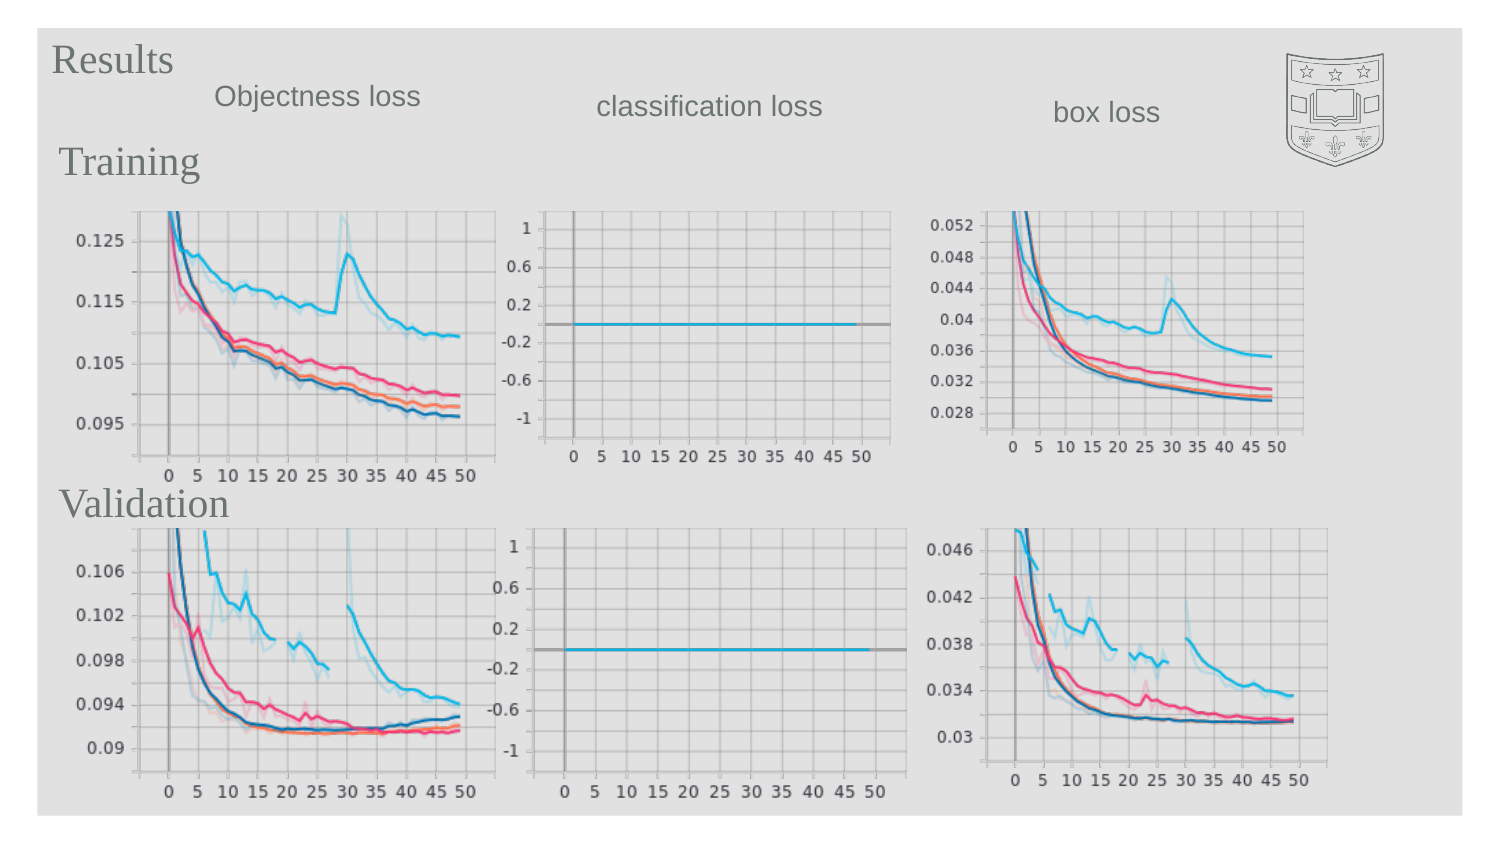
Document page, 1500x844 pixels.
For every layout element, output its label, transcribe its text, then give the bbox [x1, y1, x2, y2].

picture [1286, 53, 1384, 167]
title Training [43, 110, 323, 208]
title Results [36, 8, 316, 106]
text_box classification loss [581, 72, 849, 116]
text_box Objectness loss [316, 62, 443, 106]
title Validation [43, 492, 323, 527]
picture [43, 211, 891, 486]
picture [900, 211, 1305, 457]
text_box box loss [1038, 78, 1282, 137]
picture [43, 527, 1328, 803]
